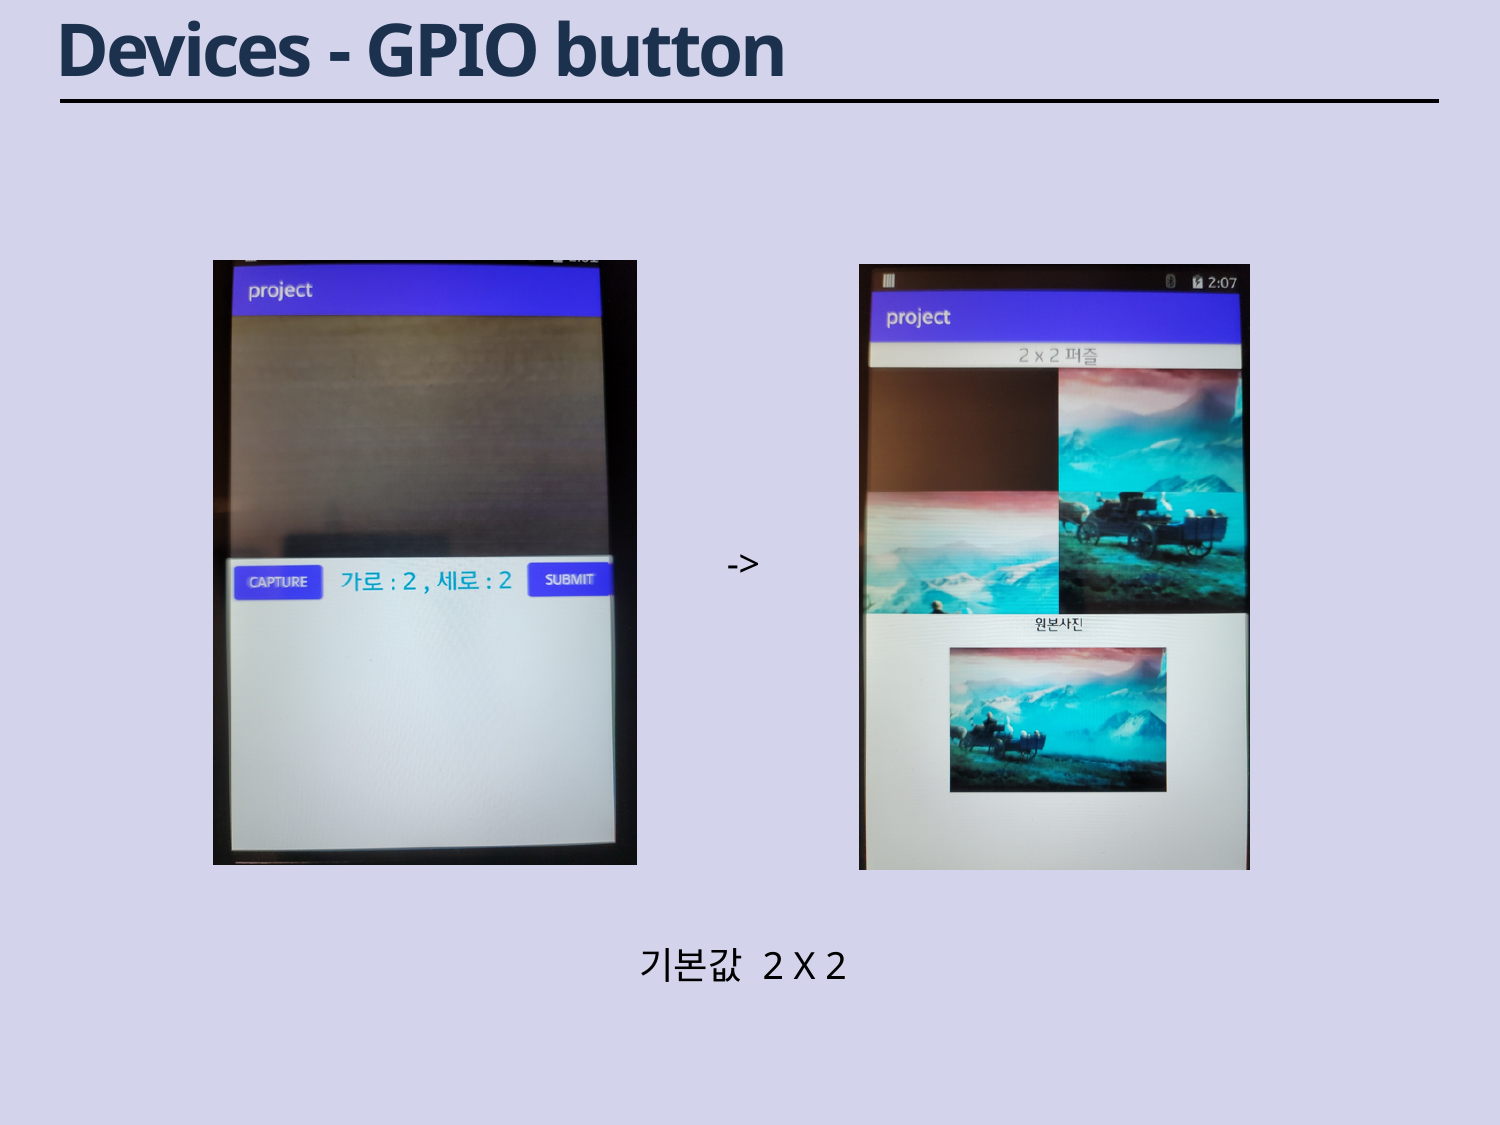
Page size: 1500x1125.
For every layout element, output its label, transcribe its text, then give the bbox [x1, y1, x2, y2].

text_box 기본값 2 X 2 [624, 934, 876, 995]
picture [858, 264, 1251, 871]
title Devices - GPIO button [40, 0, 1500, 96]
picture [213, 260, 638, 865]
text_box -> [712, 532, 788, 593]
